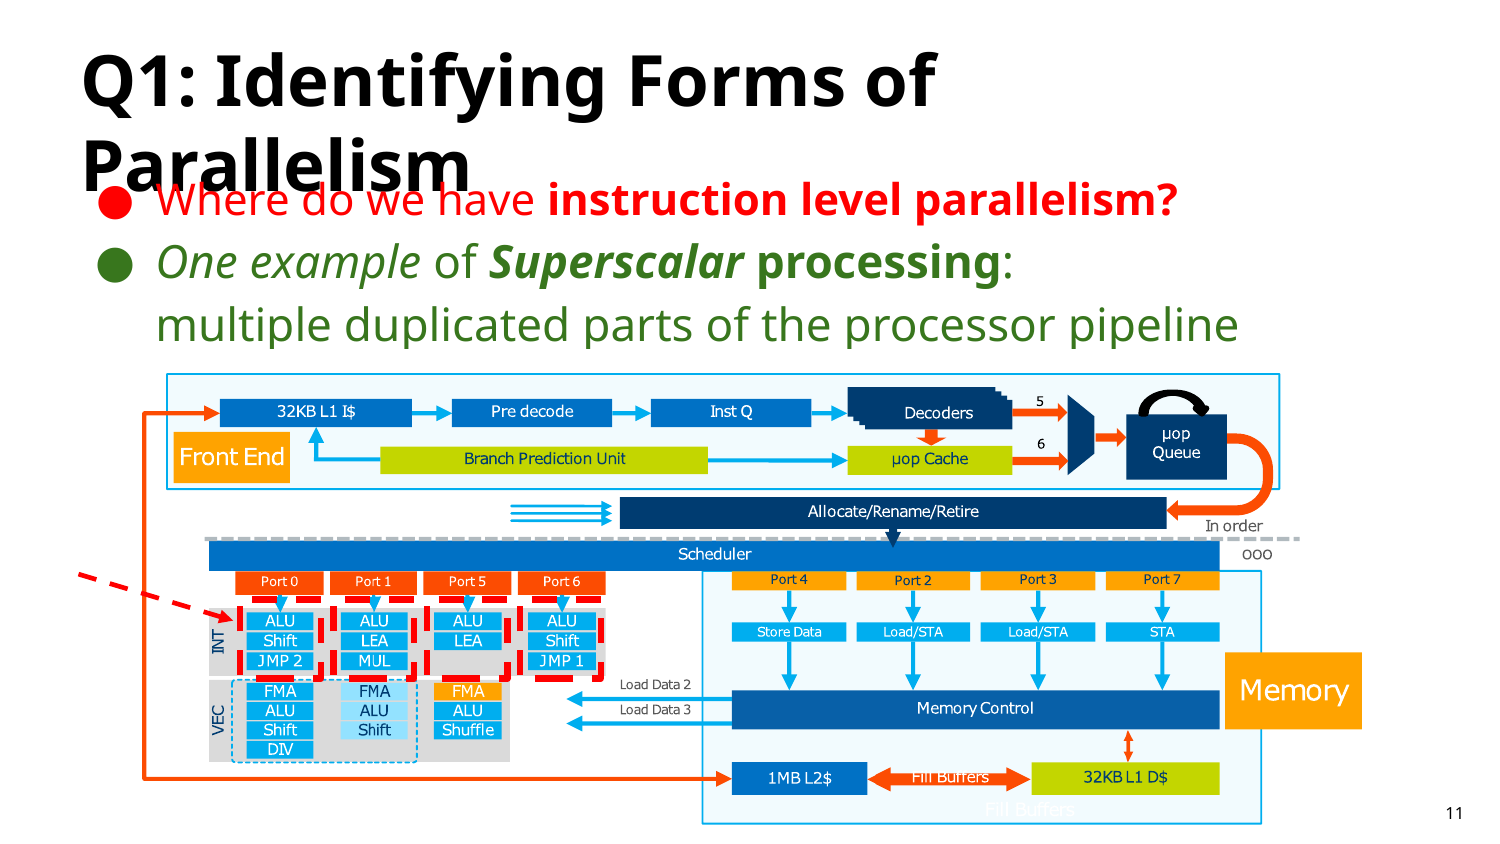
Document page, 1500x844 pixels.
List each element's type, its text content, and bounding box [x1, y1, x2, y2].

slide_number 11 [1410, 791, 1500, 838]
list Where do we have instruction level parallelism? One example of Superscalar processing: multiple duplicated parts of the processor pipeline [65, 148, 1500, 588]
title Q1: Identifying Forms of Parallelism [65, 20, 1299, 126]
picture [123, 349, 1377, 844]
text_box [78, 573, 601, 679]
